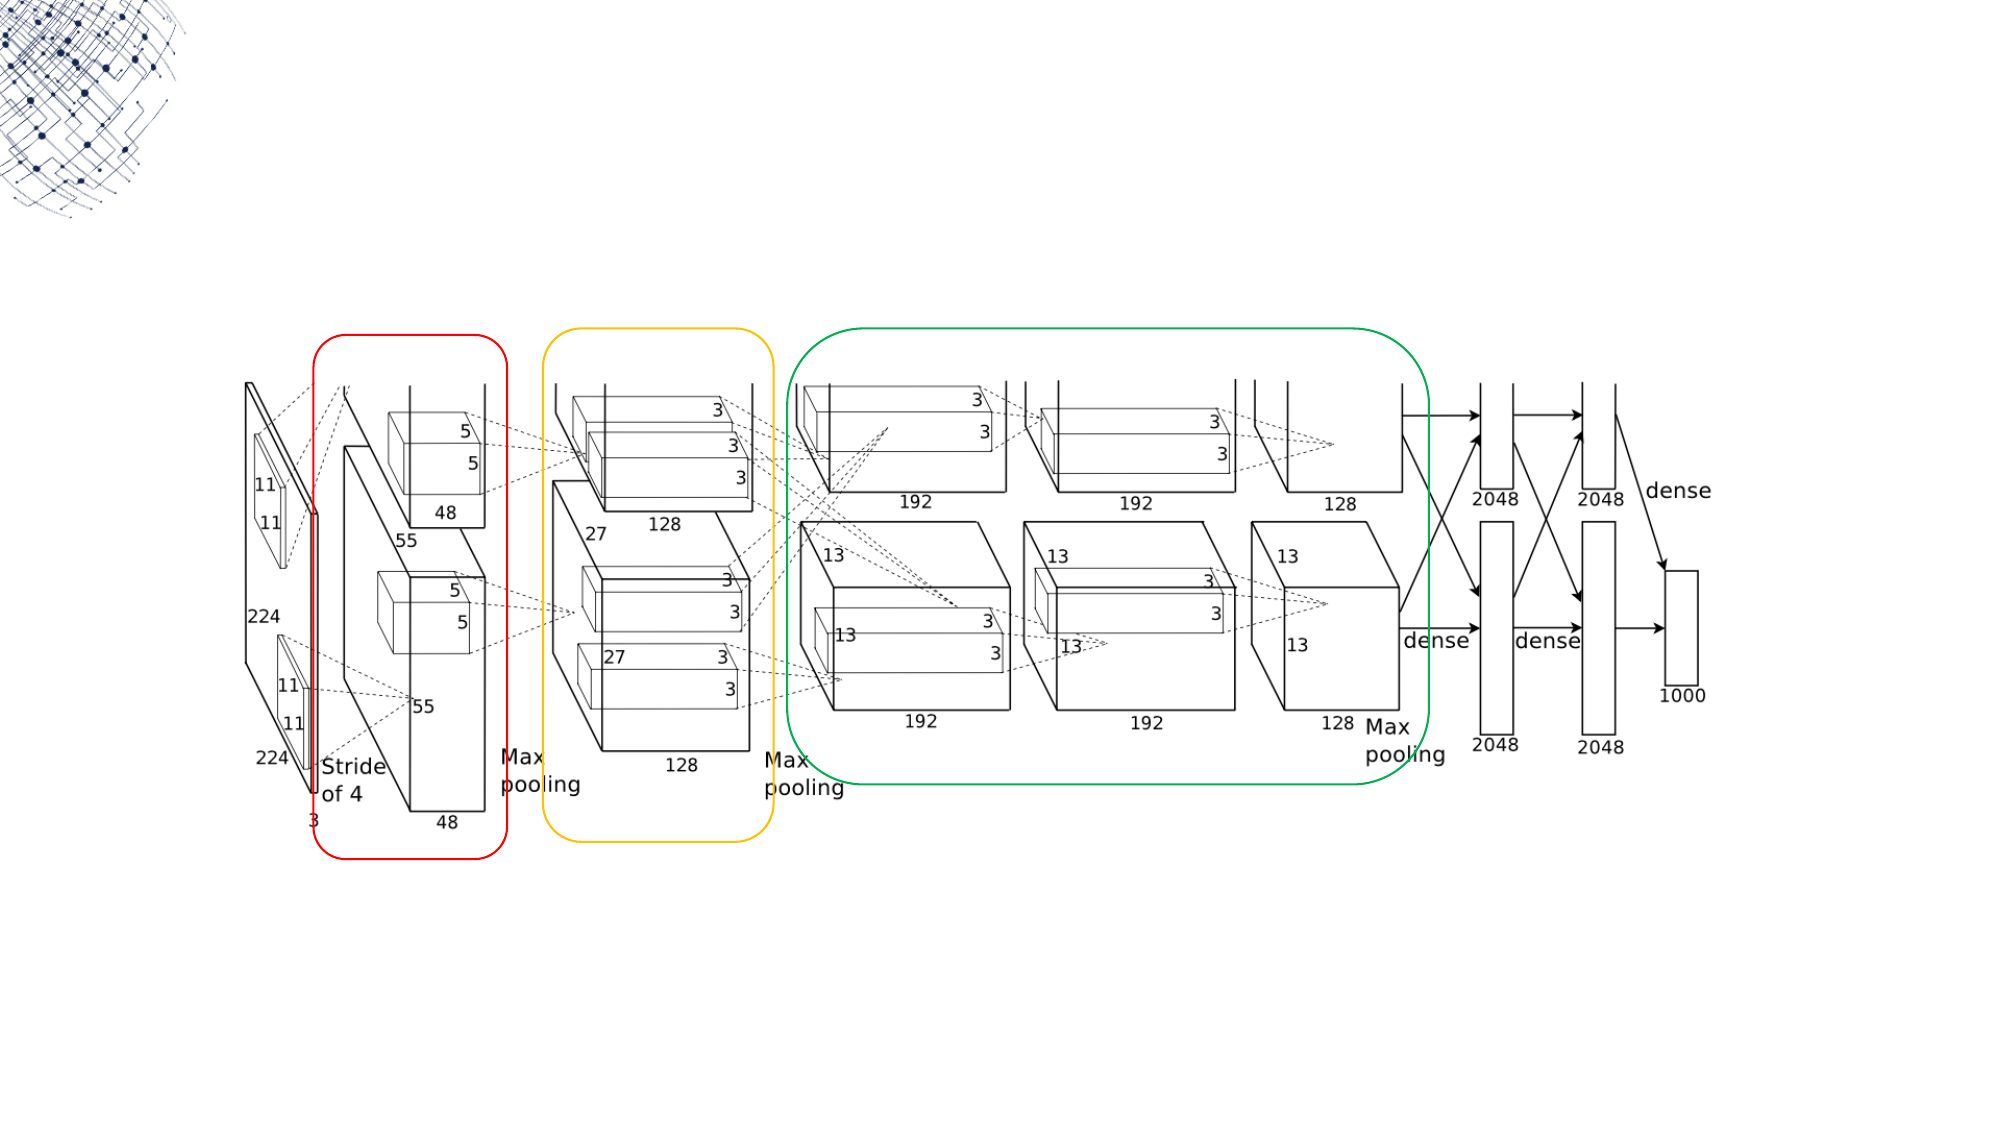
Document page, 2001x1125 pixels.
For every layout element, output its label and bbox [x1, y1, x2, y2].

text_box [806, 327, 1410, 352]
text_box [544, 327, 772, 352]
text_box [316, 842, 505, 861]
picture [0, 0, 2000, 1125]
text_box [316, 333, 505, 352]
